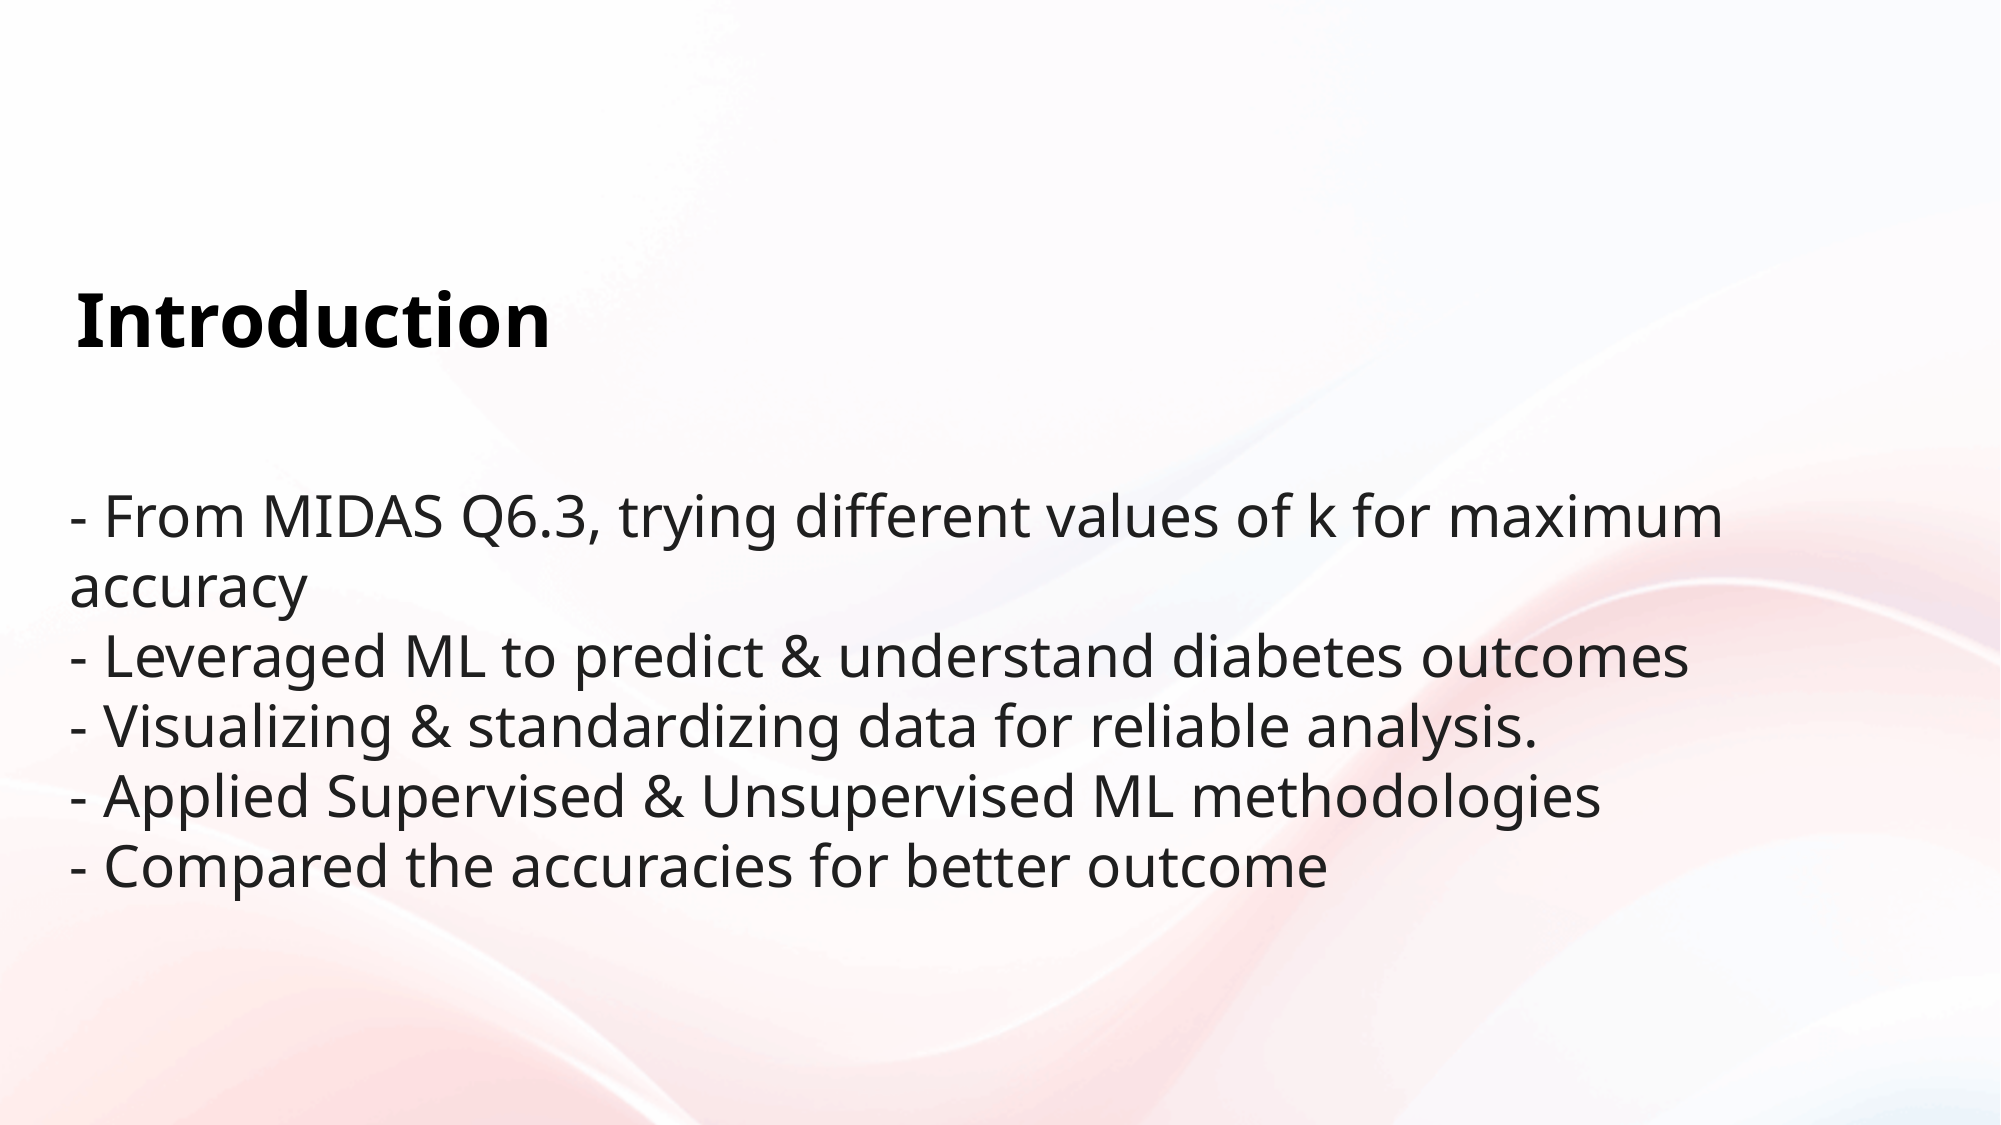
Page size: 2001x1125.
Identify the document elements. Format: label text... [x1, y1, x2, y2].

title - From MIDAS Q6.3, trying different values of k for maximum accuracy - Leveraged ML to predict & understand diabetes outcomes - Visualizing & standardizing data for reliable analysis. - Applied Supervised & Unsupervised ML methodologies - Compared the accuracies for better outcome [55, 471, 1945, 1043]
picture [0, 0, 2001, 1125]
list Introduction [55, 148, 1945, 371]
